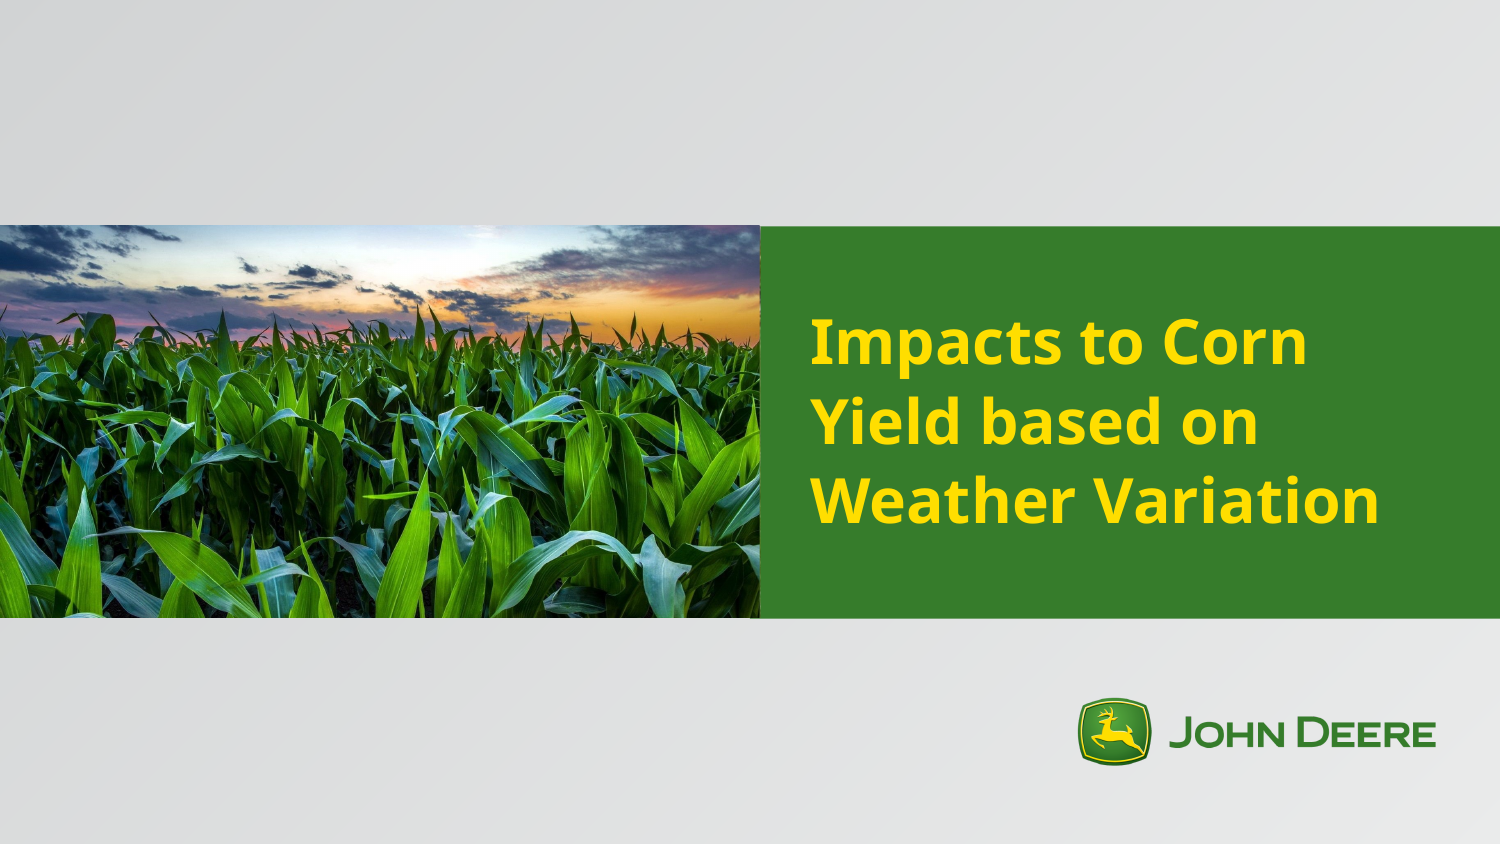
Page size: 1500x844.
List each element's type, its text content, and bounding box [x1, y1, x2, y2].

picture [0, 225, 761, 619]
title Impacts to Corn Yield based on Weather Variation [809, 292, 1474, 552]
picture [1047, 667, 1466, 796]
